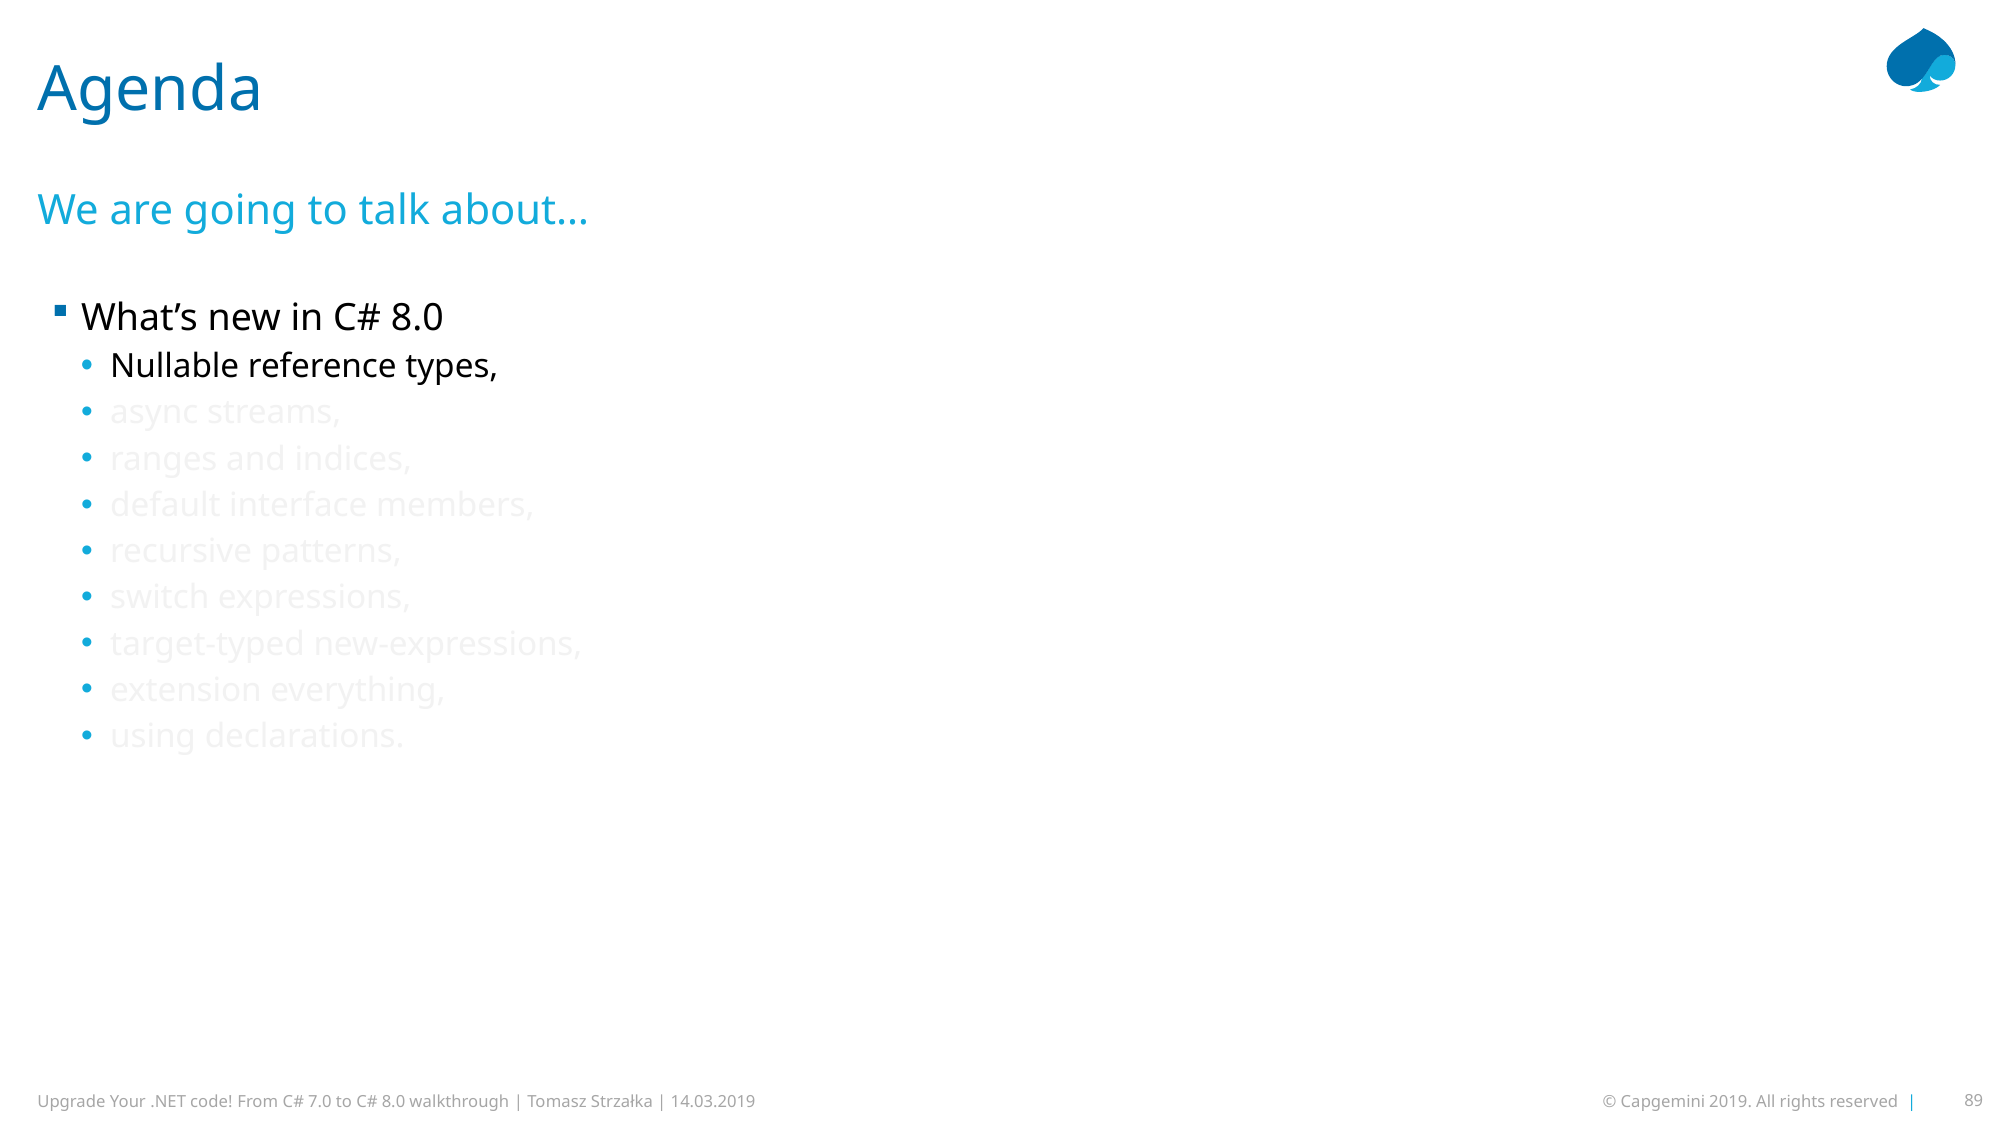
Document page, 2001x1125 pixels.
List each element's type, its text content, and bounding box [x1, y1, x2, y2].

title Agenda [37, 0, 1863, 182]
text_box What’s new in C# 8.0 Nullable reference types, [37, 297, 1957, 1031]
list We are going to talk about… [37, 188, 1957, 272]
